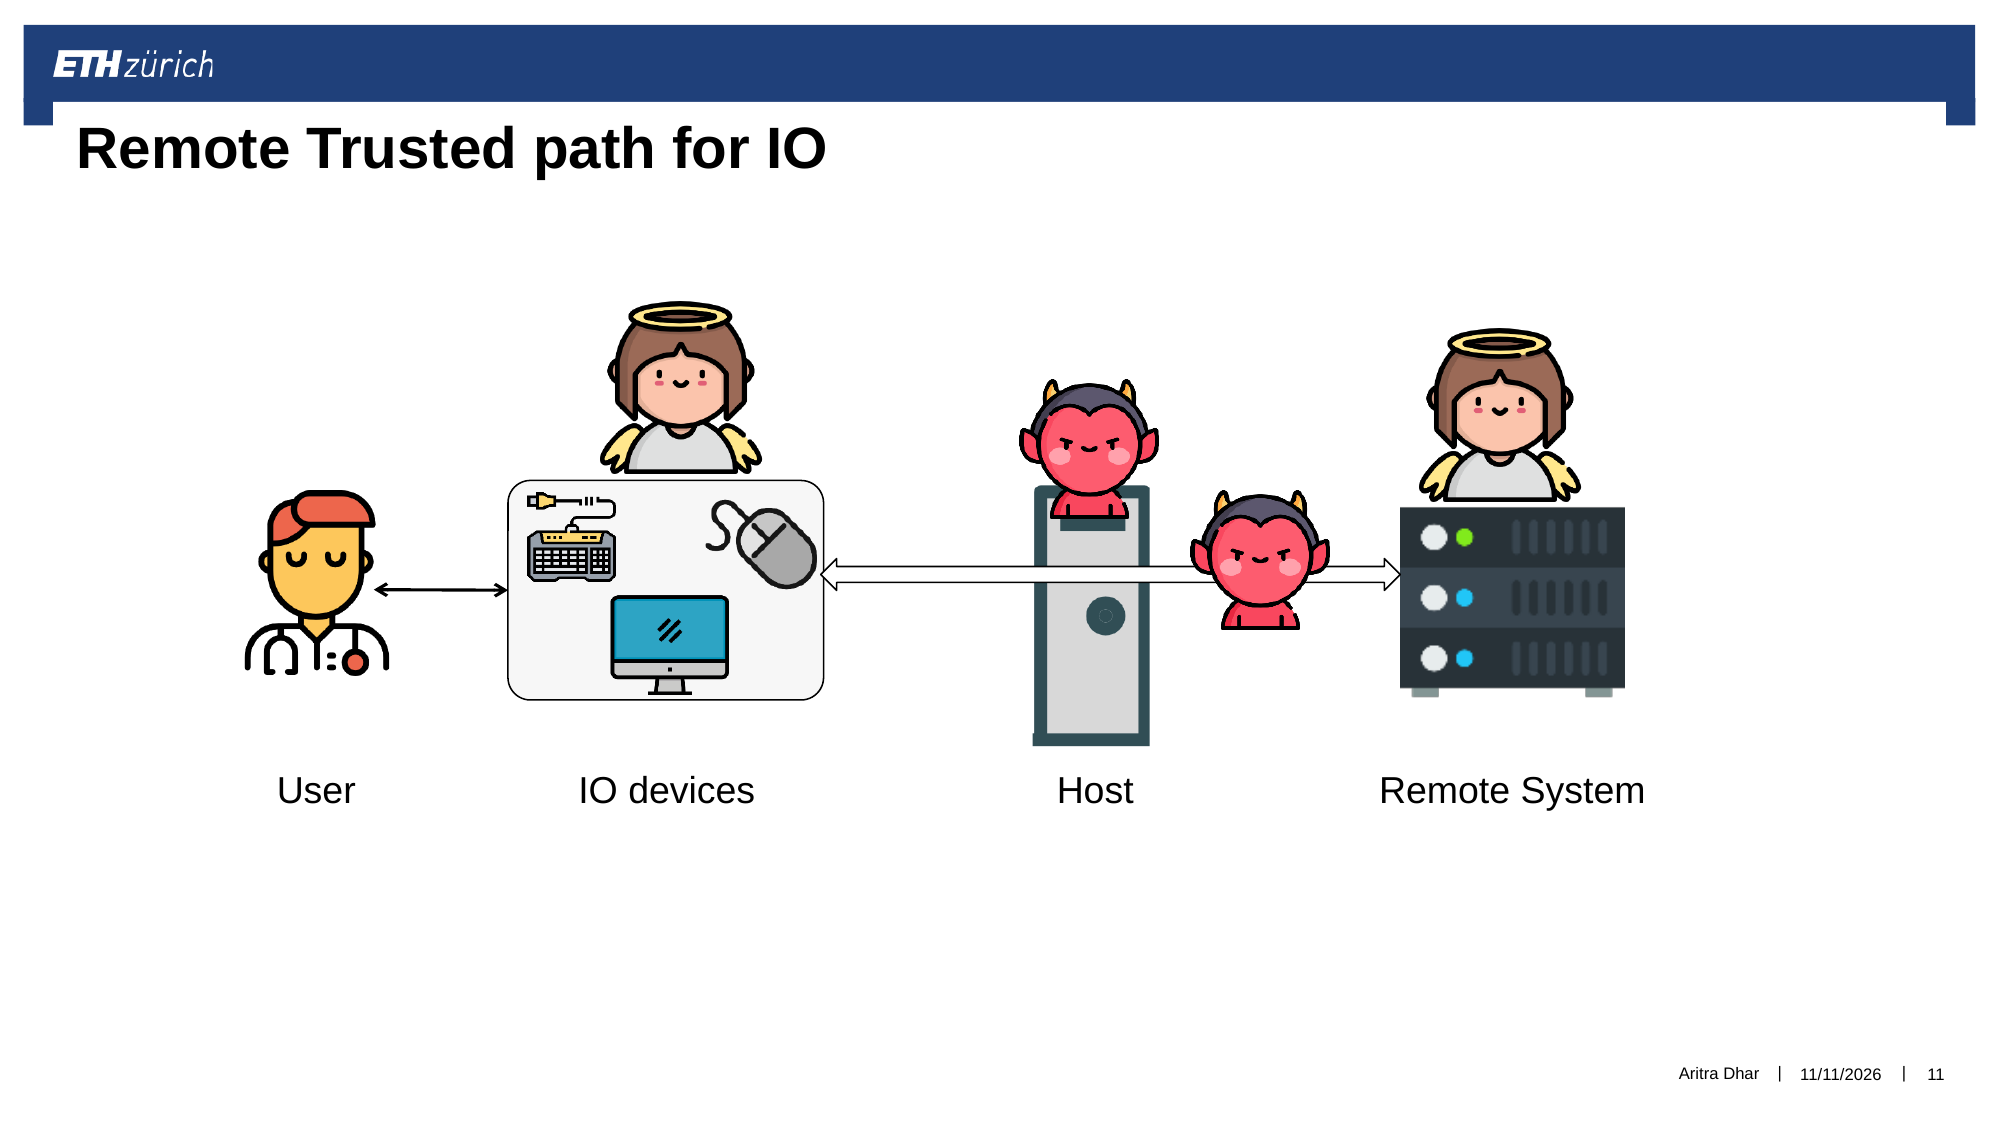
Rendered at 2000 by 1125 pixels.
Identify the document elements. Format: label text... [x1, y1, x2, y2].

picture [1189, 490, 1330, 630]
text_box [1154, 564, 1184, 585]
picture [593, 301, 767, 475]
text_box [823, 556, 1027, 593]
picture [1019, 379, 1159, 747]
footer Aritra Dhar [999, 1034, 1760, 1111]
picture [605, 595, 734, 695]
text_box User [262, 758, 371, 819]
text_box IO devices [563, 758, 771, 819]
picture [223, 490, 410, 676]
picture [1399, 328, 1625, 716]
title Remote Trusted path for IO [53, 101, 1946, 262]
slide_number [1790, 1034, 1892, 1112]
text_box Remote System [1364, 758, 1661, 819]
slide_number 11 [1906, 1034, 1966, 1112]
picture [705, 498, 817, 590]
picture [526, 492, 616, 582]
text_box [505, 478, 826, 703]
text_box Host [1042, 758, 1149, 819]
text_box [1334, 556, 1394, 593]
